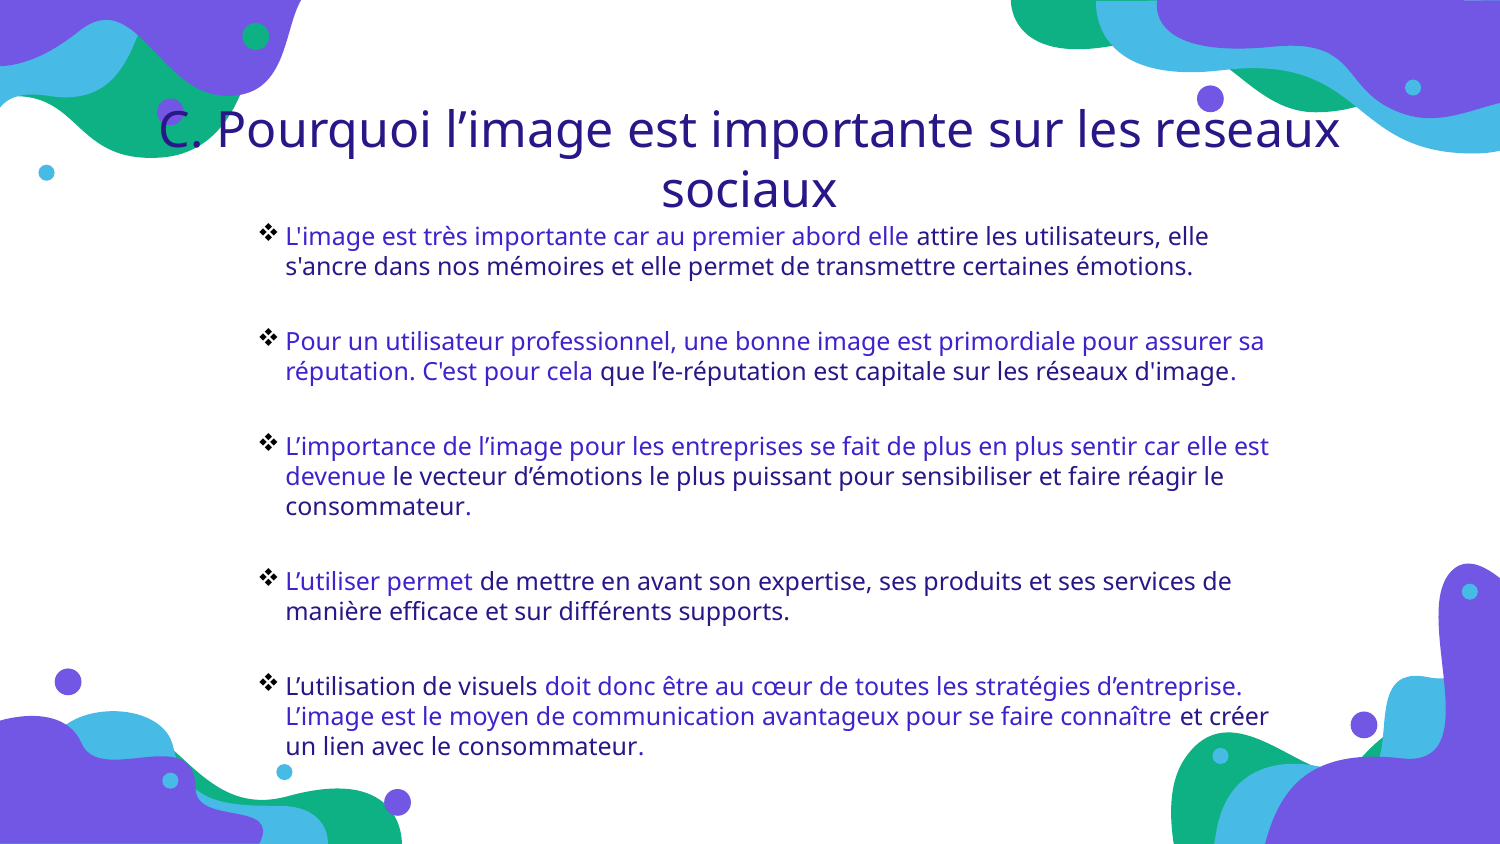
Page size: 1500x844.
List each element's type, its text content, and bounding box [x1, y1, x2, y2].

text_box L'image est très importante car au premier abord elle attire les utilisateurs, elle s'ancre dans nos mémoires et elle permet de transmettre certaines émotions. Pour un utilisateur professionnel, une bonne image est primordiale pour assurer sa réputation. C'est pour cela que l’e-réputation est capitale sur les réseaux d'image. L’importance de l’image pour les entreprises se fait de plus en plus sentir car elle est devenue le vecteur d’émotions le plus puissant pour sensibiliser et faire réagir le consommateur. L’utiliser permet de mettre en avant son expertise, ses produits et ses services de manière efficace et sur différents supports. L’utilisation de visuels doit donc être au cœur de toutes les stratégies d’entreprise. L’image est le moyen de communication avantageux pour se faire connaître et créer un lien avec le consommateur. [220, 213, 1310, 768]
text_box C. Pourquoi l’image est importante sur les reseaux sociaux [74, 139, 1426, 176]
